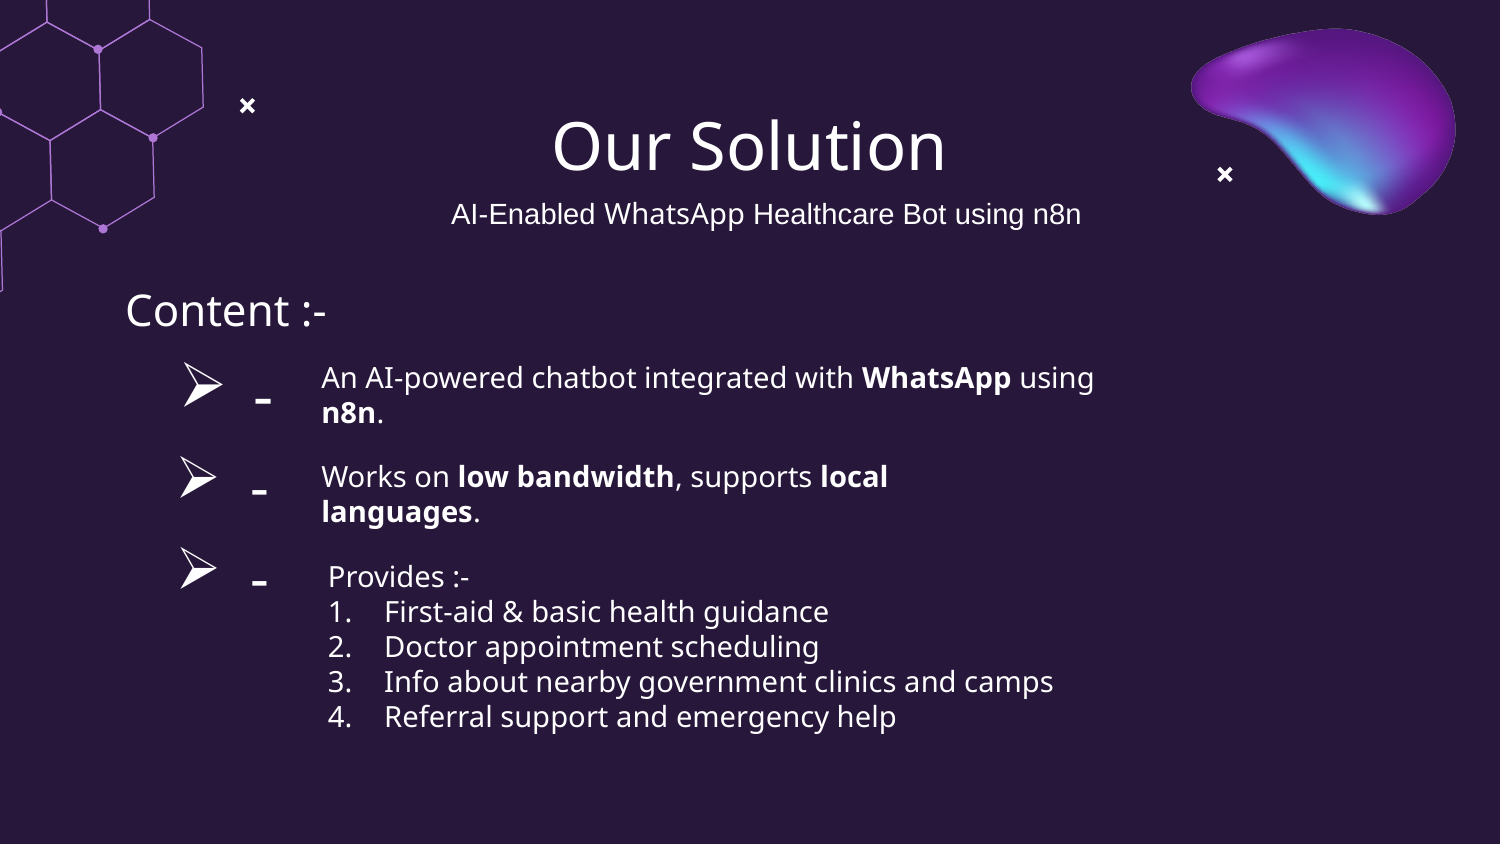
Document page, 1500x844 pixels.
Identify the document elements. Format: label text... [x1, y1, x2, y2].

title Our Solution [118, 88, 1185, 183]
picture [1166, 0, 1486, 243]
text_box AI-Enabled WhatsApp Healthcare Bot using n8n [237, 187, 1296, 238]
subtitle Provides :- First-aid & basic health guidance Doctor appointment scheduling Info about nearby government clinics and camps Referral support and emergency help [290, 509, 1244, 783]
title - [146, 353, 307, 433]
text_box - [160, 442, 290, 528]
subtitle An AI-powered chatbot integrated with WhatsApp using n8n. [307, 360, 1153, 428]
subtitle Works on low bandwidth, supports local languages. [306, 454, 941, 509]
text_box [240, 99, 254, 113]
text_box - [160, 533, 291, 619]
subtitle Content :- [110, 269, 725, 349]
